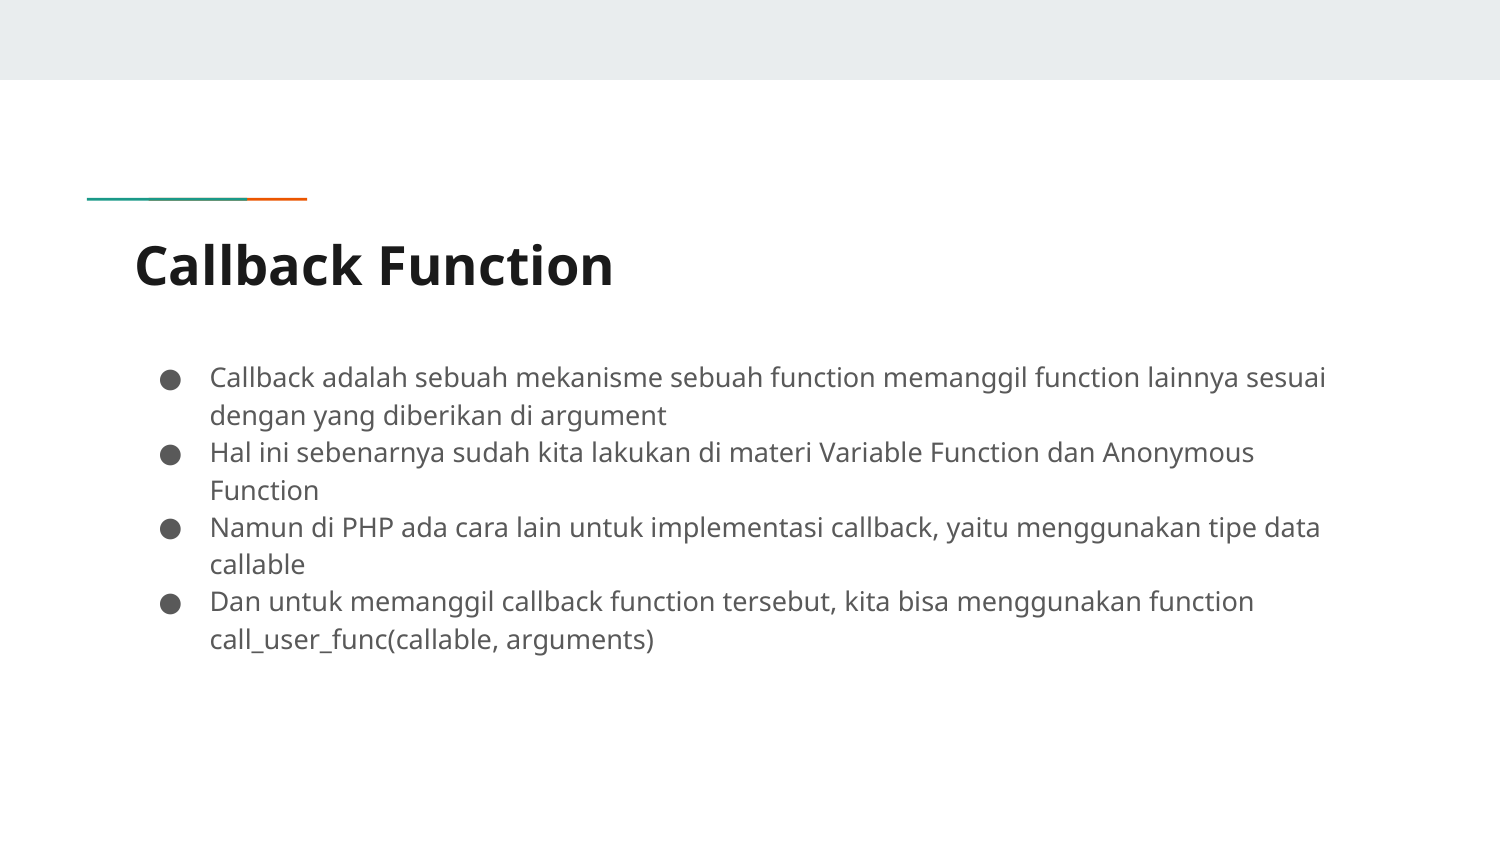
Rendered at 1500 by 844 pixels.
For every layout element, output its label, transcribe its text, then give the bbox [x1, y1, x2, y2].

list Callback adalah sebuah mekanisme sebuah function memanggil function lainnya sesuai dengan yang diberikan di argument Hal ini sebenarnya sudah kita lakukan di materi Variable Function dan Anonymous Function Namun di PHP ada cara lain untuk implementasi callback, yaitu menggunakan tipe data callable Dan untuk memanggil callback function tersebut, kita bisa menggunakan function call_user_func(callable, arguments) [119, 341, 1381, 712]
title Callback Function [119, 216, 1381, 305]
